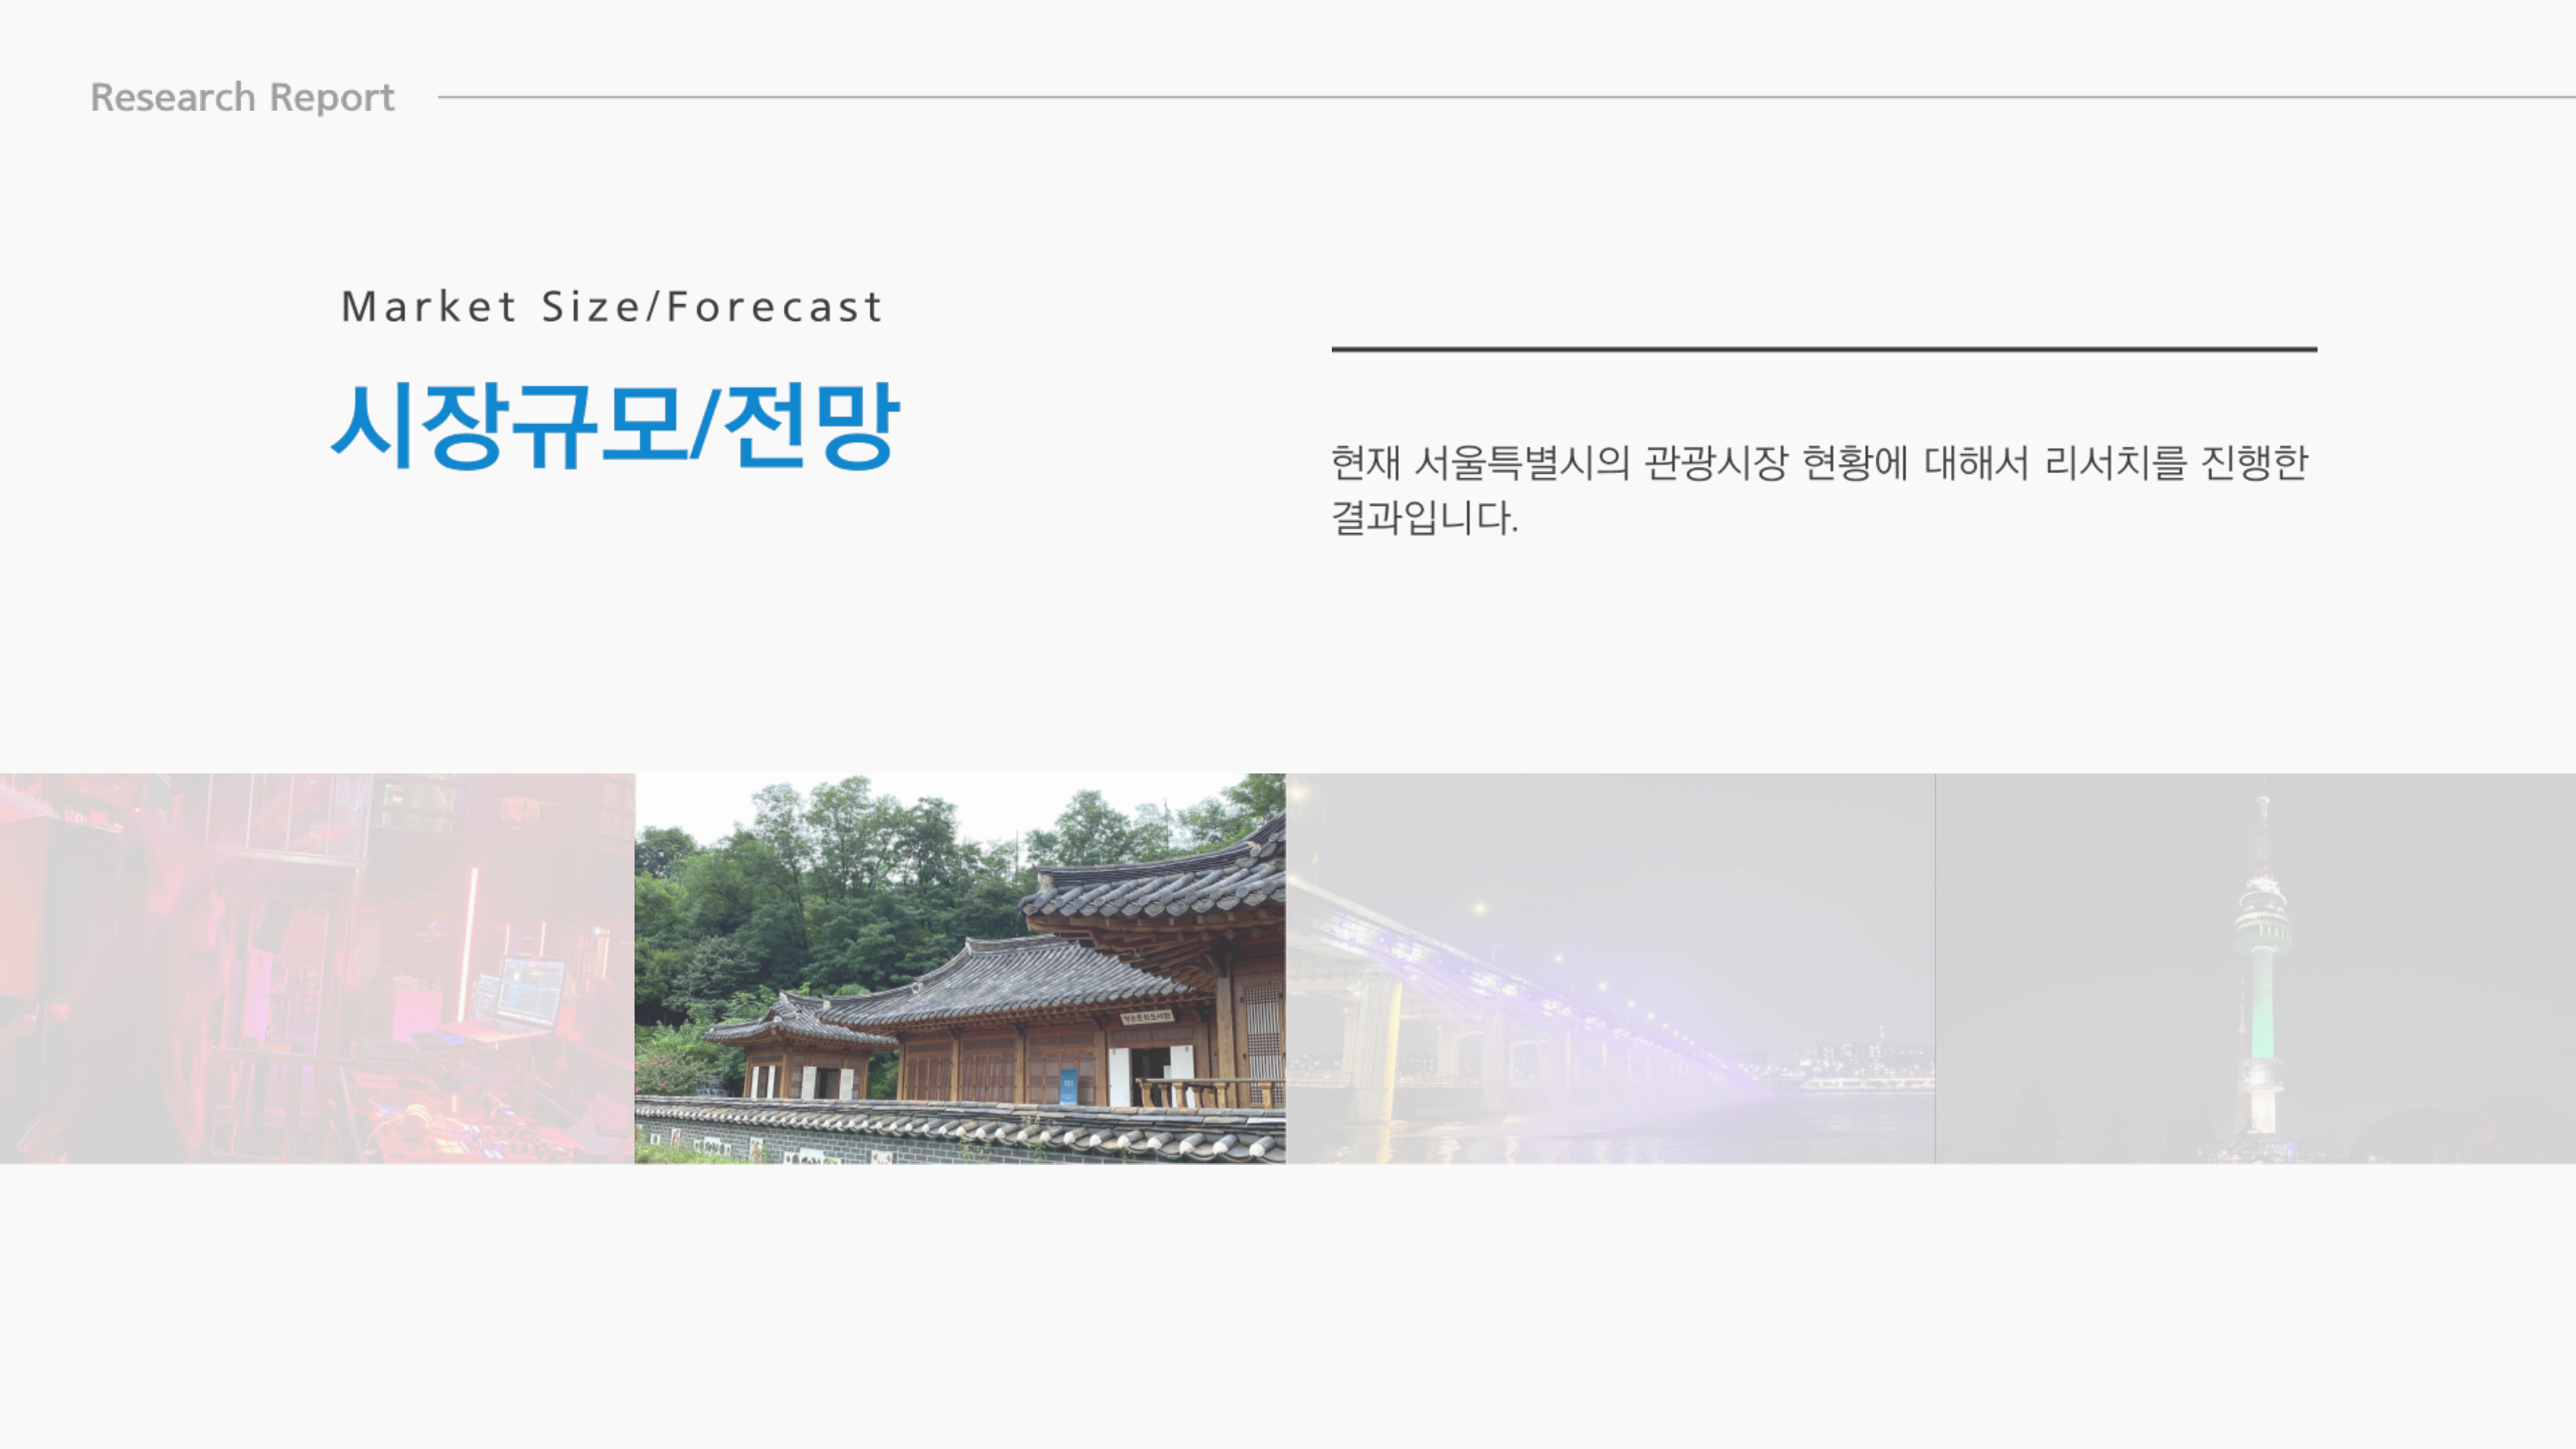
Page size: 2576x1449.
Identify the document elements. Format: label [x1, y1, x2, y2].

text_box [1936, 773, 2576, 1166]
picture [301, 256, 990, 585]
text_box [1287, 773, 1936, 1166]
text_box [637, 773, 1286, 1166]
text_box [438, 94, 2576, 101]
picture [76, 52, 440, 161]
picture [1315, 417, 2350, 579]
text_box [1331, 339, 2318, 360]
text_box [0, 773, 636, 1166]
